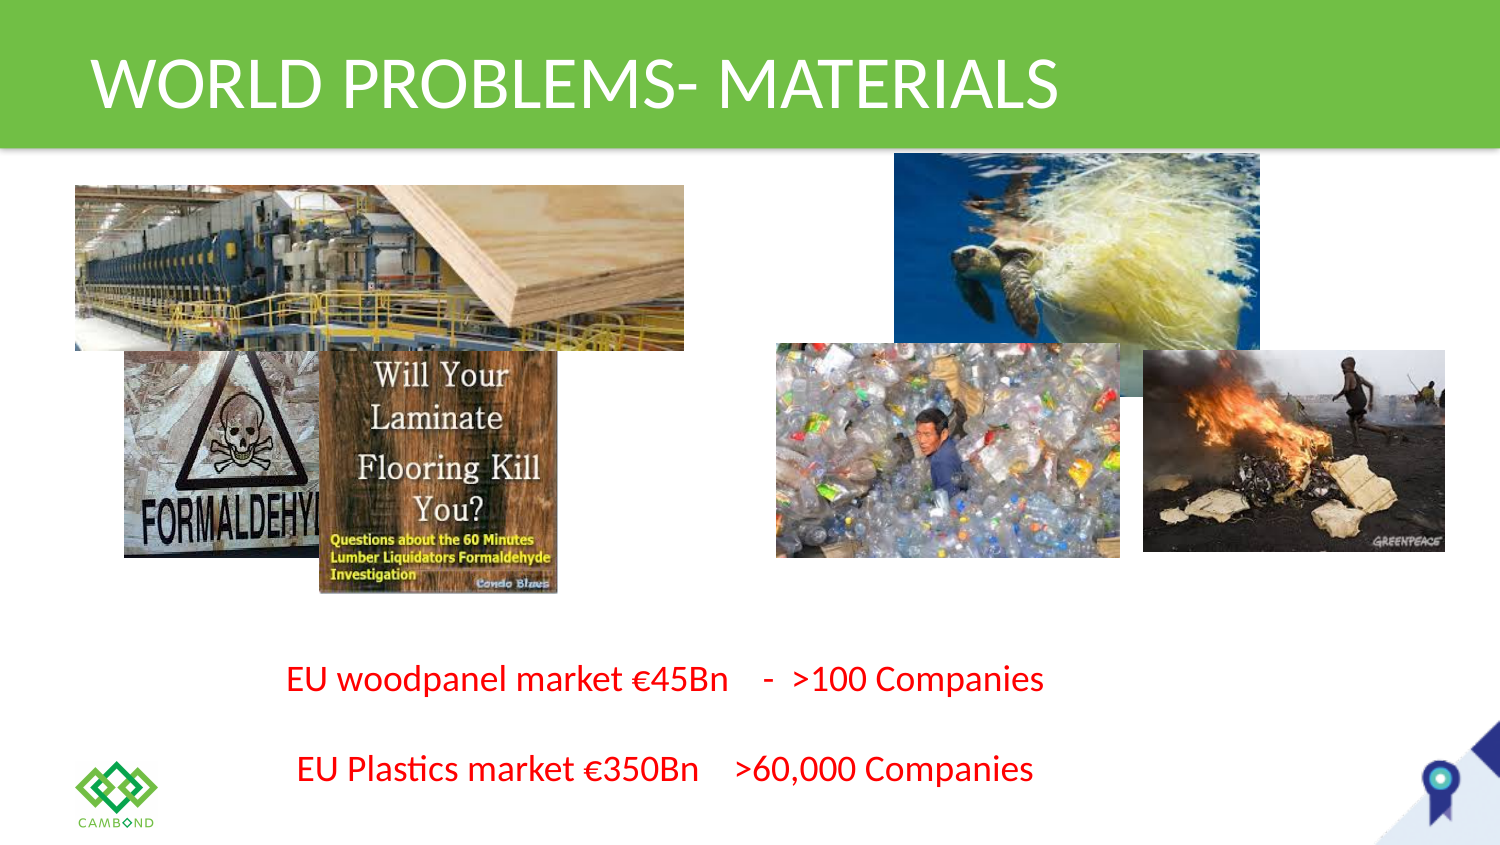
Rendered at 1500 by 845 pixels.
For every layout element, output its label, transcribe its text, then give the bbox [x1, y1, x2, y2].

picture [75, 761, 158, 828]
title WORLD PROBLEMS- MATERIALS [75, 7, 1425, 149]
picture [775, 153, 1446, 558]
text_box EU woodpanel market €45Bn - >100 Companies EU Plastics market €350Bn >60,000 Companies [271, 646, 1061, 796]
picture [74, 185, 684, 594]
picture [1361, 695, 1500, 845]
